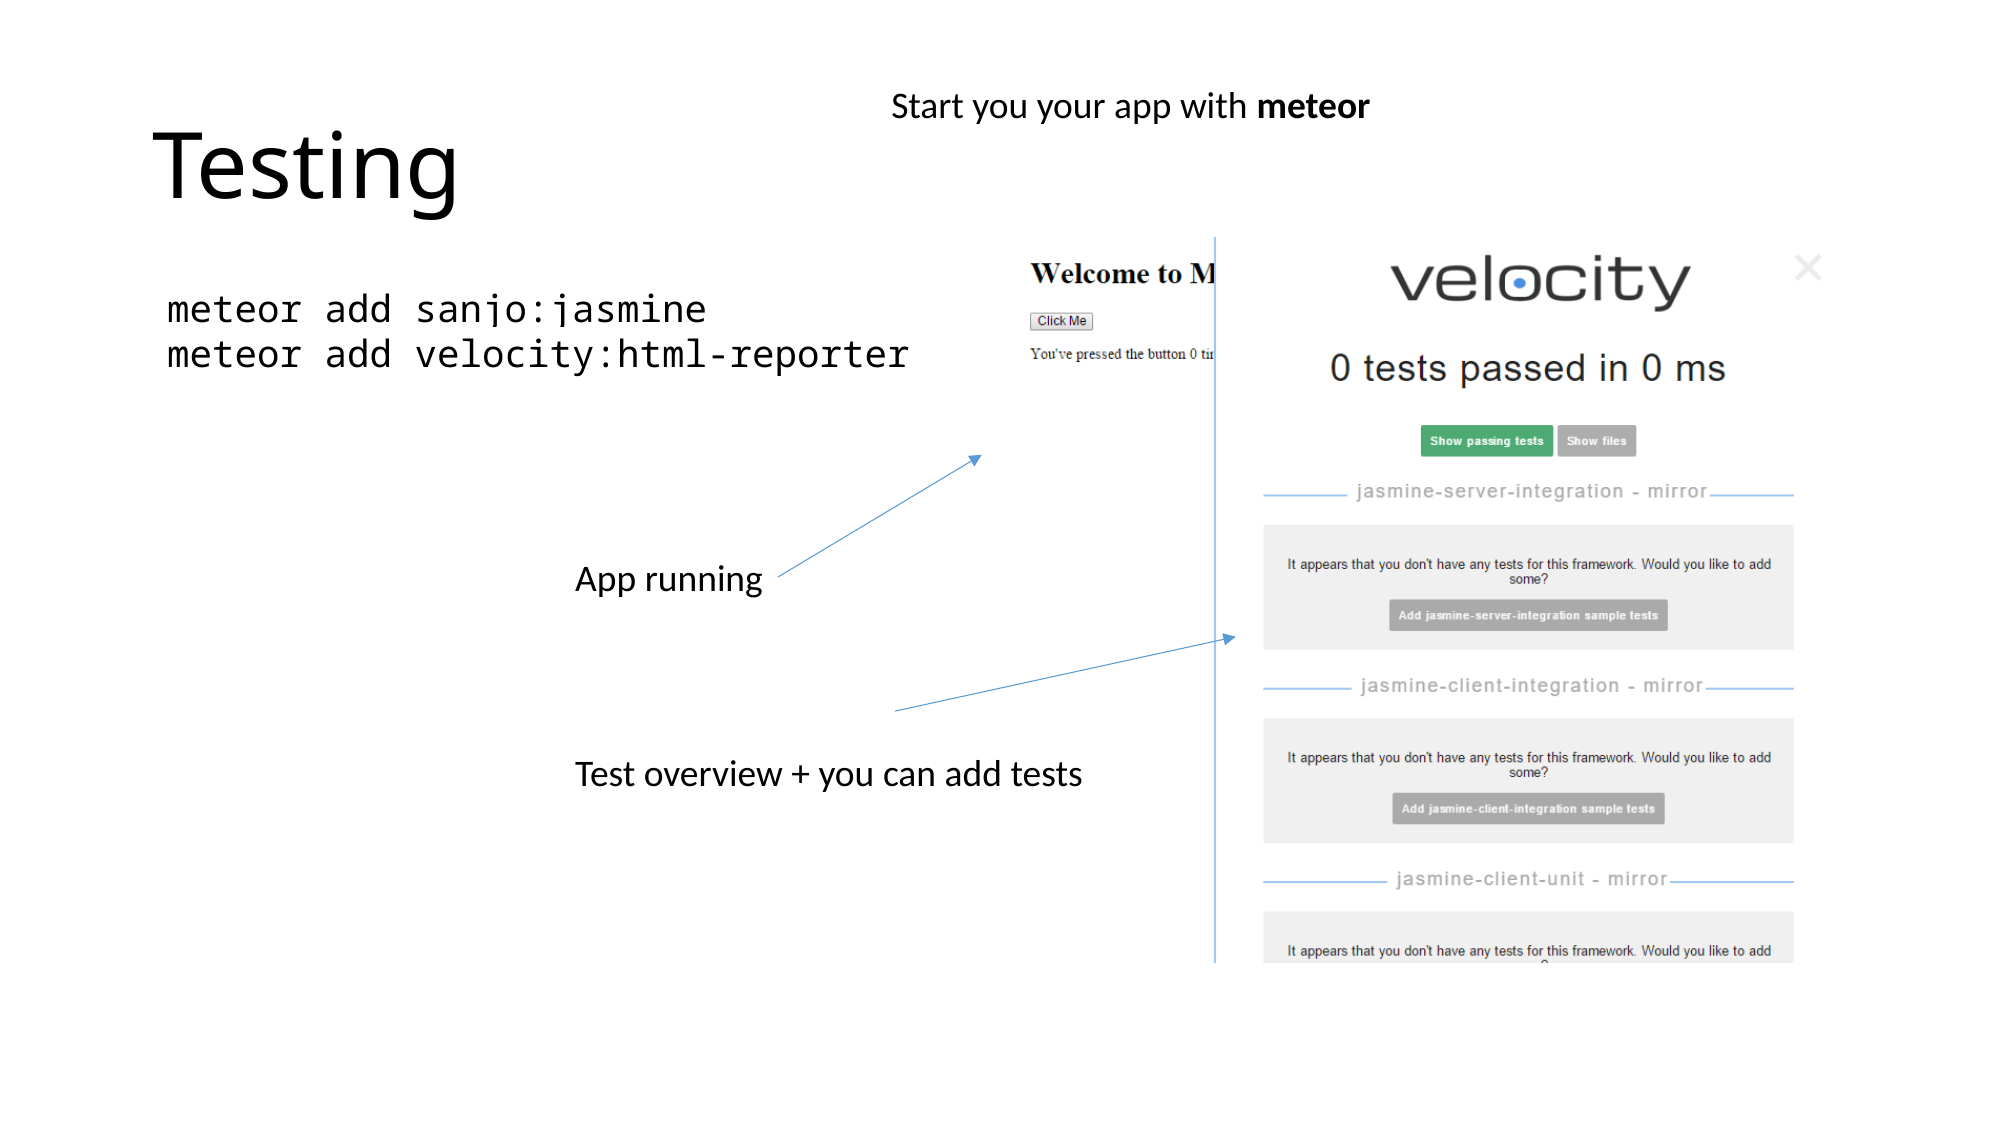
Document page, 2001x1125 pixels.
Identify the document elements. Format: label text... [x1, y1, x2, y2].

text_box meteor add sanjo:jasmine meteor add velocity:html-reporter [152, 277, 1027, 382]
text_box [779, 454, 982, 578]
text_box Start you your app with meteor [876, 73, 1386, 133]
picture [1027, 237, 1836, 964]
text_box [894, 636, 1236, 712]
title Testing [137, 59, 1863, 278]
text_box Test overview + you can add tests [560, 741, 1027, 802]
text_box App running [560, 547, 779, 607]
